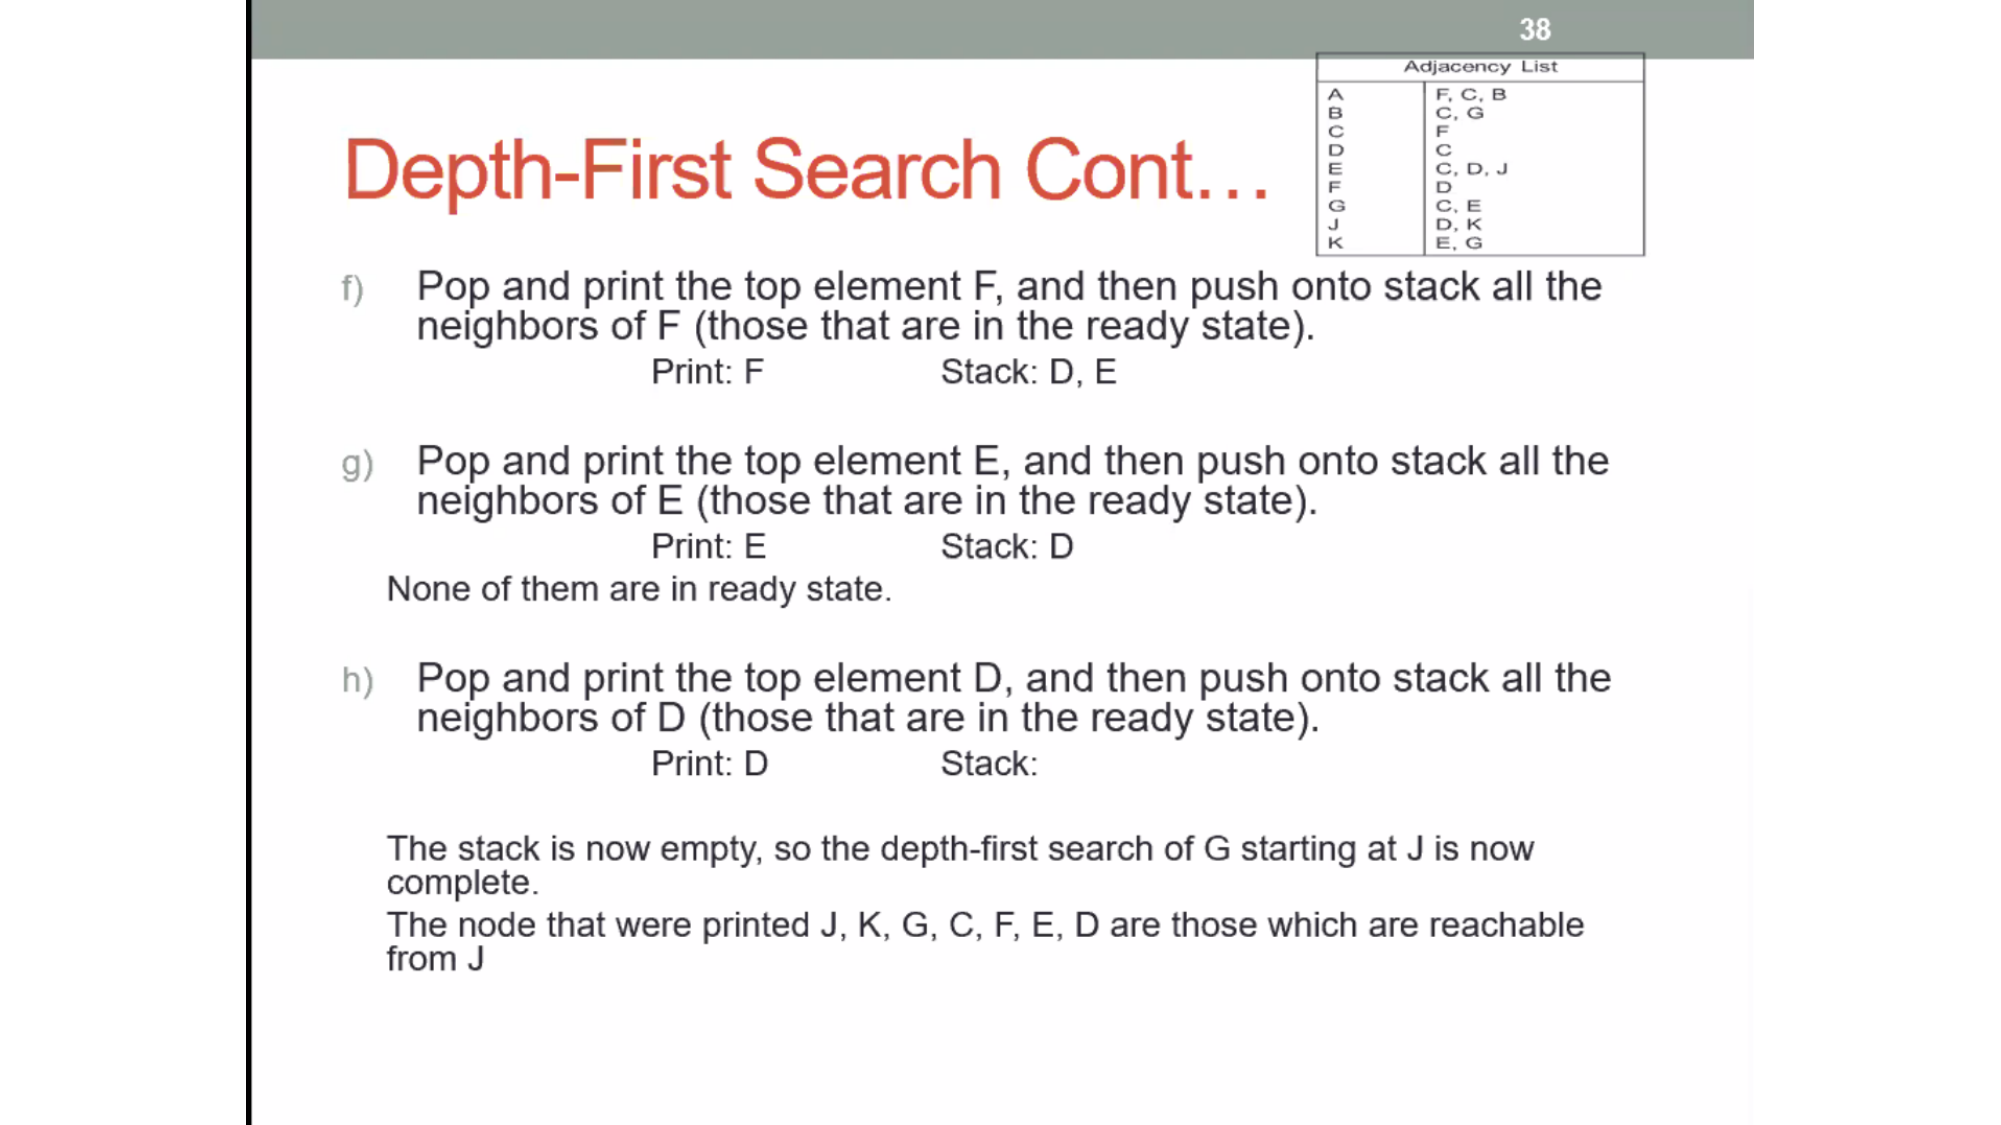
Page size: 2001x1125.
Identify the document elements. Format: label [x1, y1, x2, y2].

picture [246, 0, 1754, 1125]
